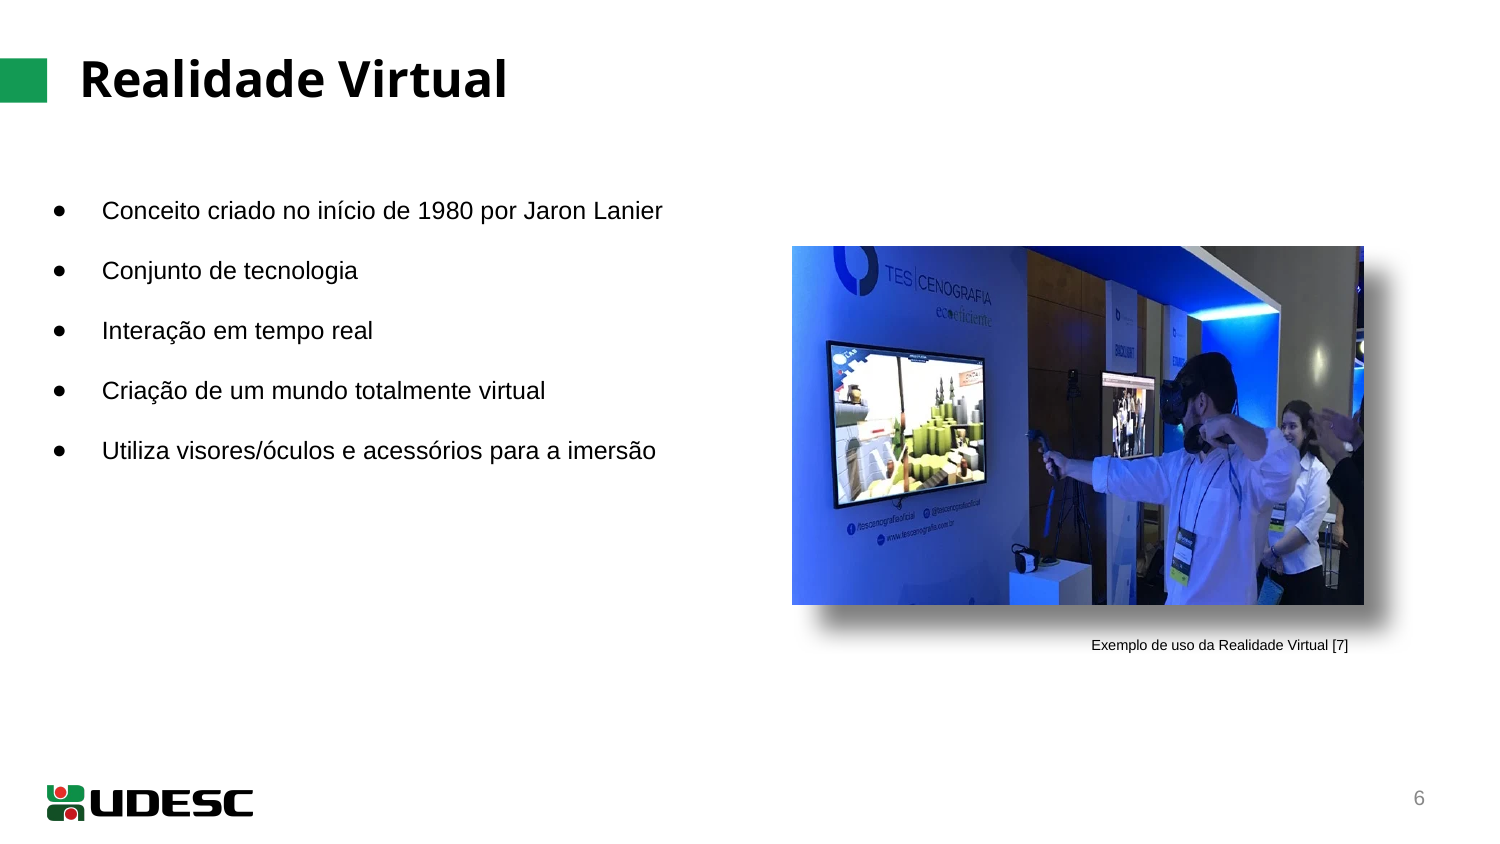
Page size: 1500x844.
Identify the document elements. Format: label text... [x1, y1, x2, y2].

picture [46, 784, 253, 822]
text_box Conceito criado no início de 1980 por Jaron Lanier Conjunto de tecnologia Interação em tempo real Criação de um mundo totalmente virtual Utiliza visores/óculos e acessórios para a imersão [26, 192, 757, 495]
slide_number ‹#› [1080, 784, 1425, 844]
text_box [0, 58, 48, 103]
text_box Exemplo de uso da Realidade Virtual [7] [851, 627, 1364, 663]
picture [792, 246, 1364, 606]
title Realidade Virtual [77, 45, 1190, 188]
